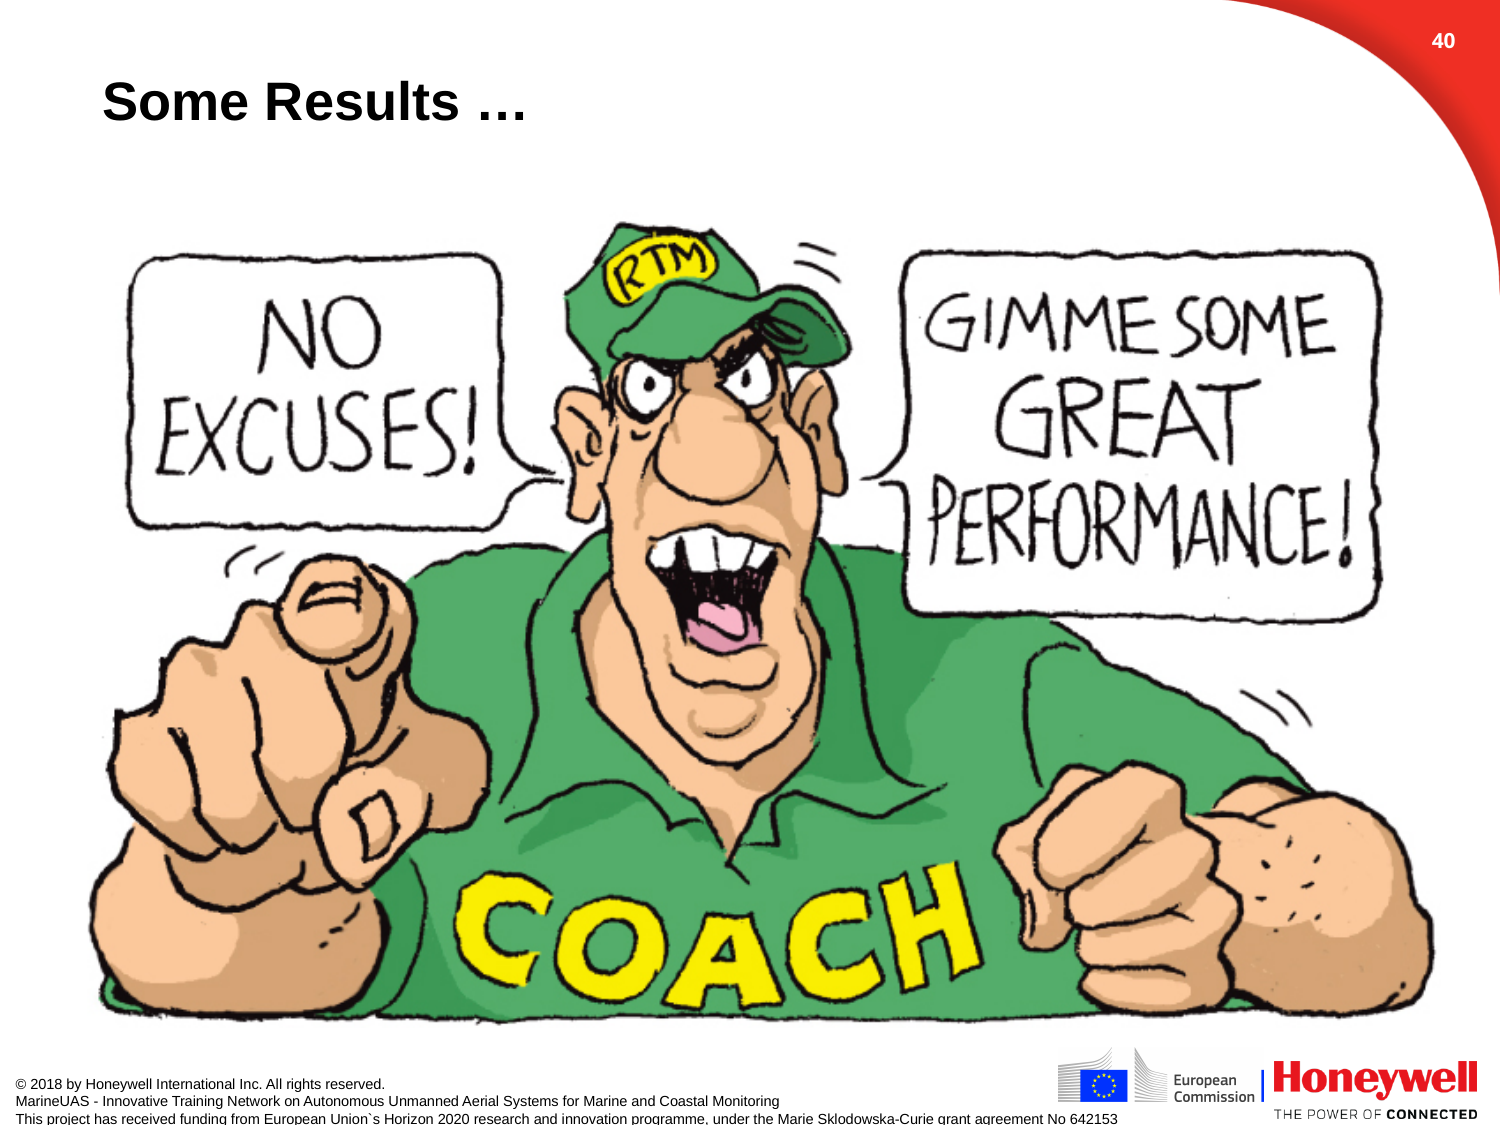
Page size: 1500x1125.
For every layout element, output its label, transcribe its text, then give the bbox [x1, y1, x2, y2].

title Some Results … [86, 58, 1347, 141]
picture [1058, 1047, 1264, 1102]
picture [87, 0, 1500, 1028]
picture [1274, 1061, 1477, 1119]
slide_number 39 [1416, 0, 1500, 83]
